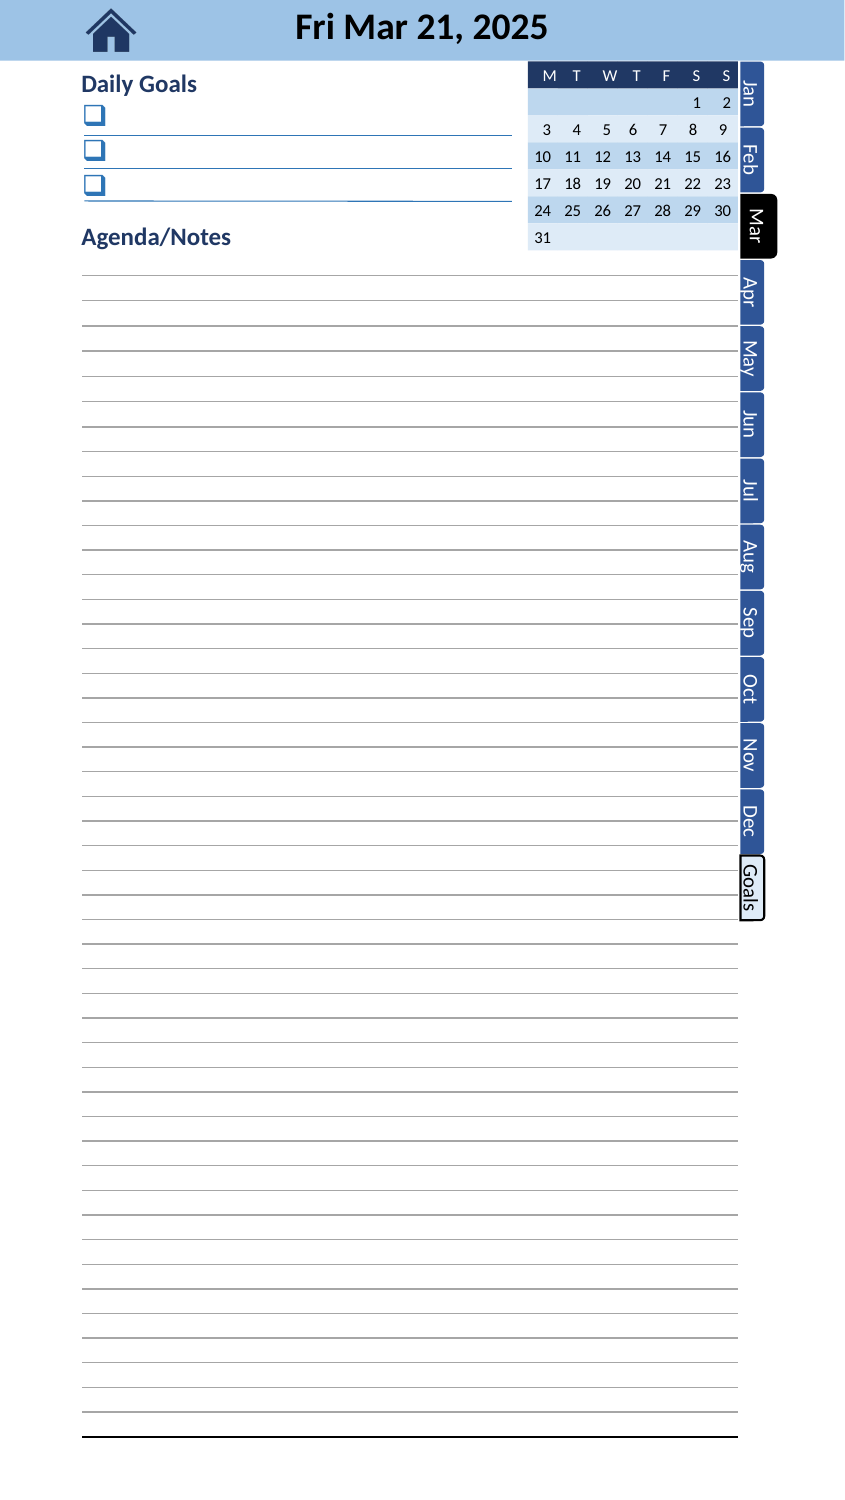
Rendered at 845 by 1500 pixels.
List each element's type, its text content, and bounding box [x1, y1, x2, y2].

list Fri Mar 21, 2025 [190, 0, 655, 61]
picture [82, 1, 140, 59]
